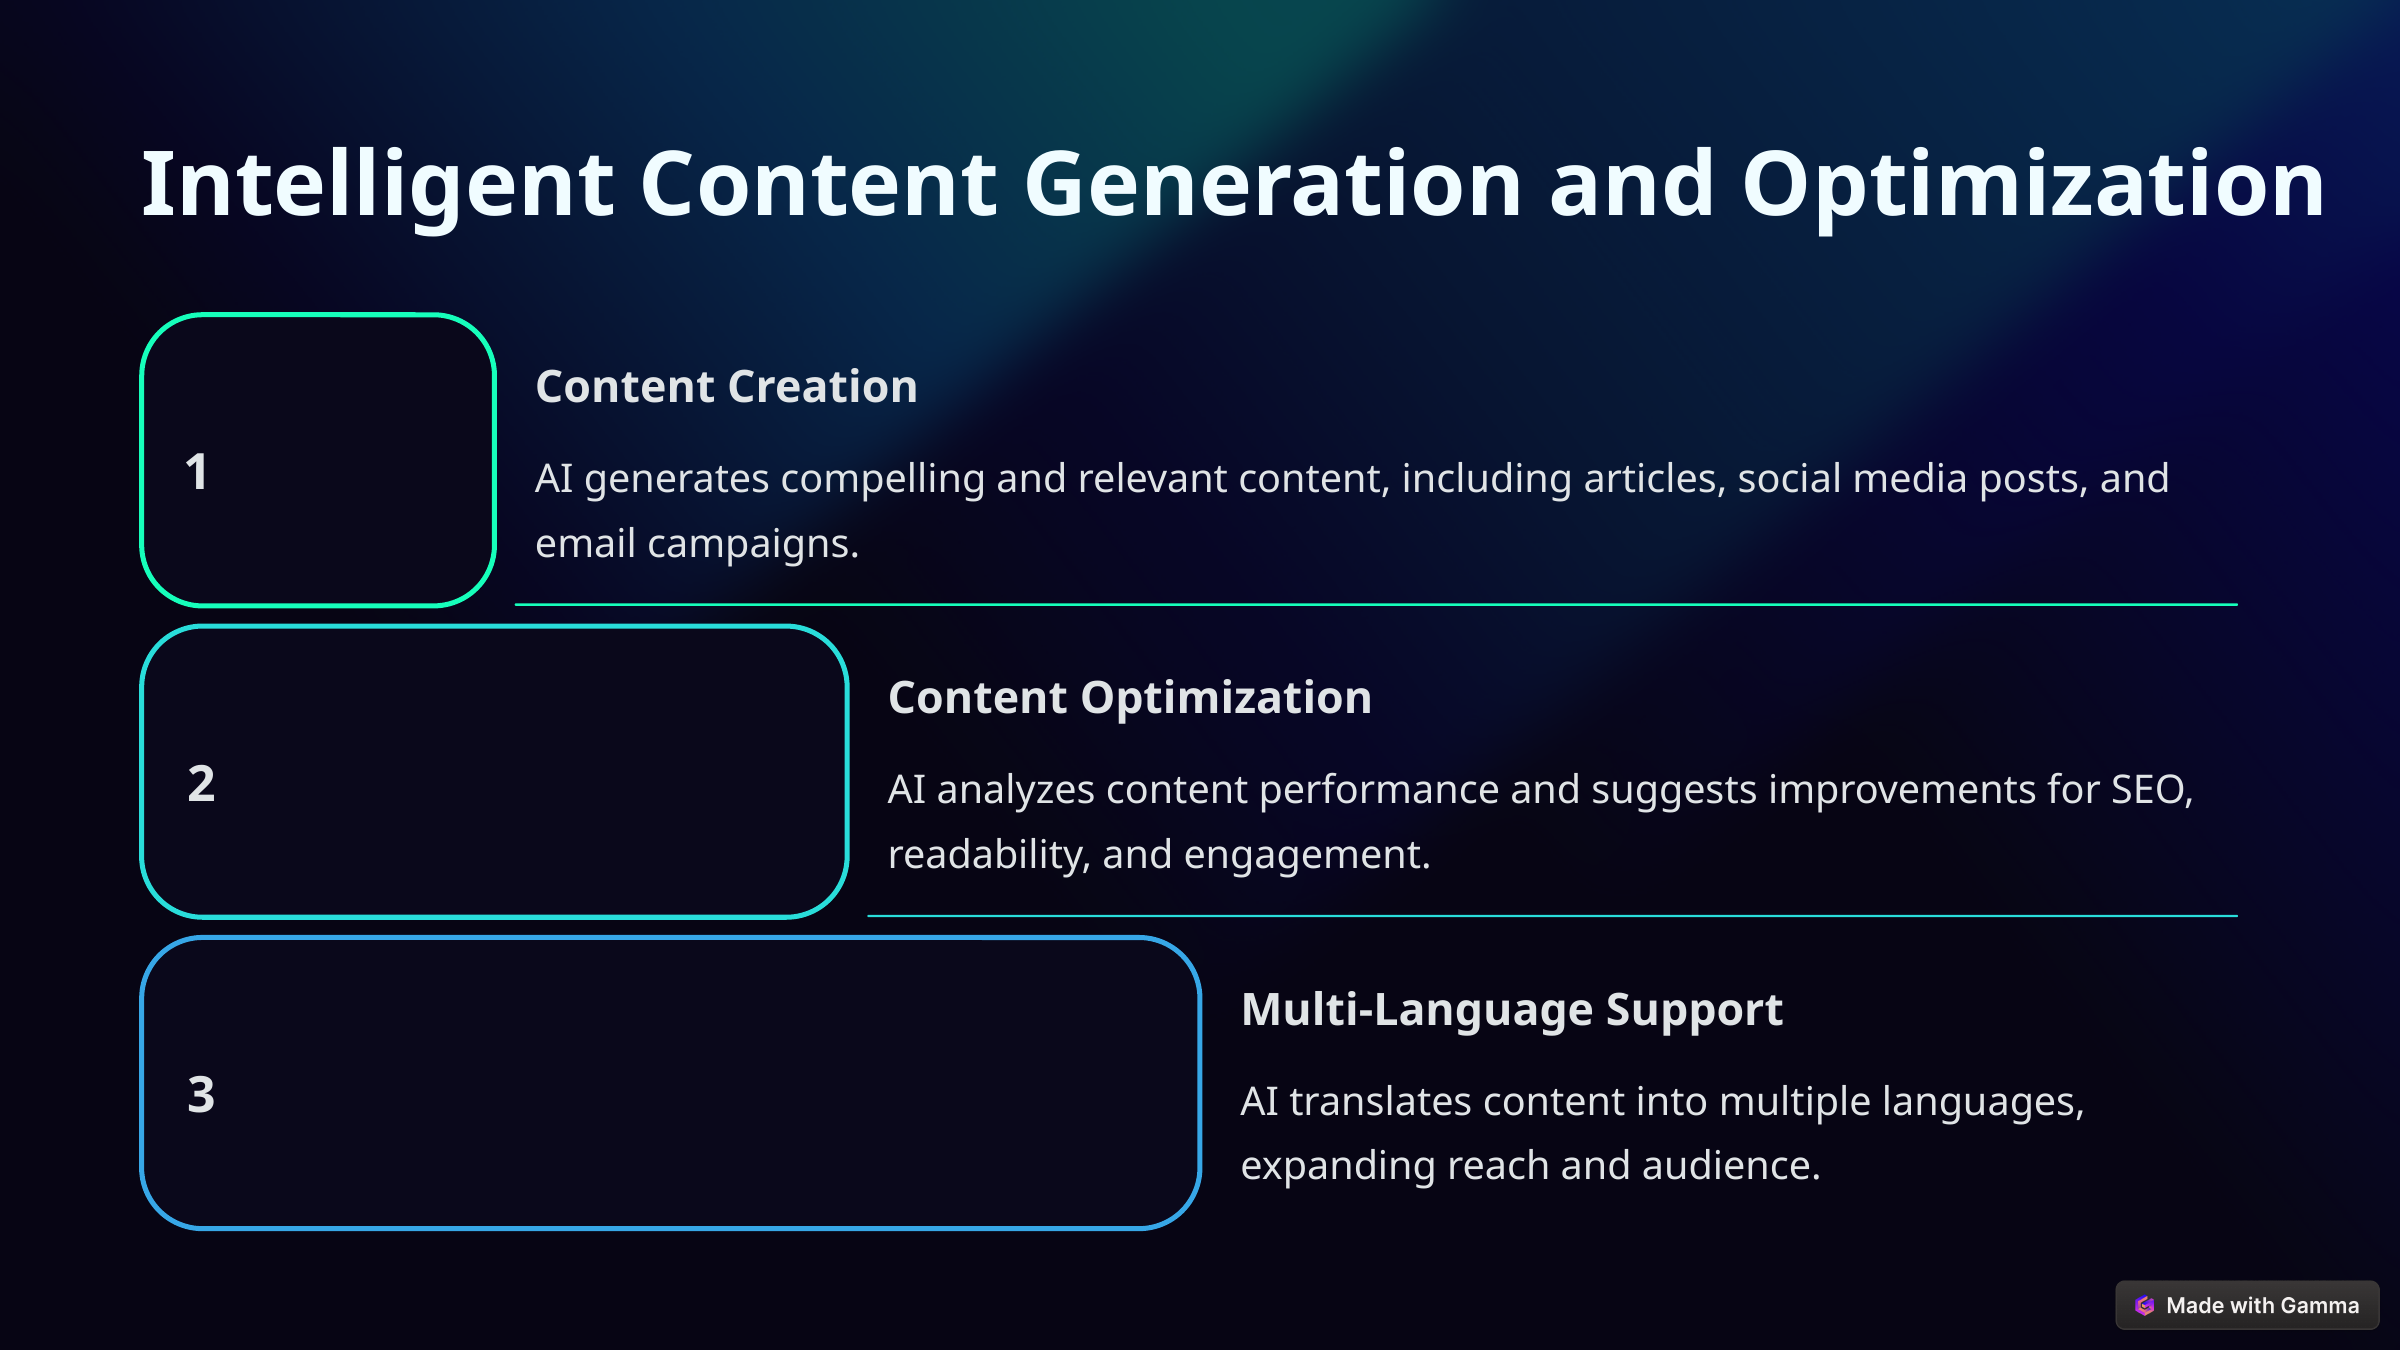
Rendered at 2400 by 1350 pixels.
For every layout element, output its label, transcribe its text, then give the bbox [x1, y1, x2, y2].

text_box 2 [187, 731, 216, 813]
text_box [141, 314, 495, 606]
text_box Intelligent Content Generation and Optimization [141, 121, 2165, 234]
text_box 3 [187, 1042, 217, 1124]
text_box AI analyzes content performance and suggests improvements for SEO, readability, and engagement. [887, 747, 2218, 877]
text_box 1 [187, 419, 210, 501]
text_box Content Optimization [887, 666, 1341, 723]
text_box AI generates compelling and relevant content, including articles, social media posts, and email campaigns. [534, 435, 2218, 566]
text_box Multi-Language Support [1240, 978, 1755, 1035]
text_box Content Creation [534, 355, 985, 412]
text_box AI translates content into multiple languages, expanding reach and audience. [1240, 1058, 2218, 1189]
text_box [141, 937, 1200, 1229]
text_box [867, 914, 2238, 918]
text_box [141, 626, 848, 918]
picture [2106, 1271, 2389, 1339]
